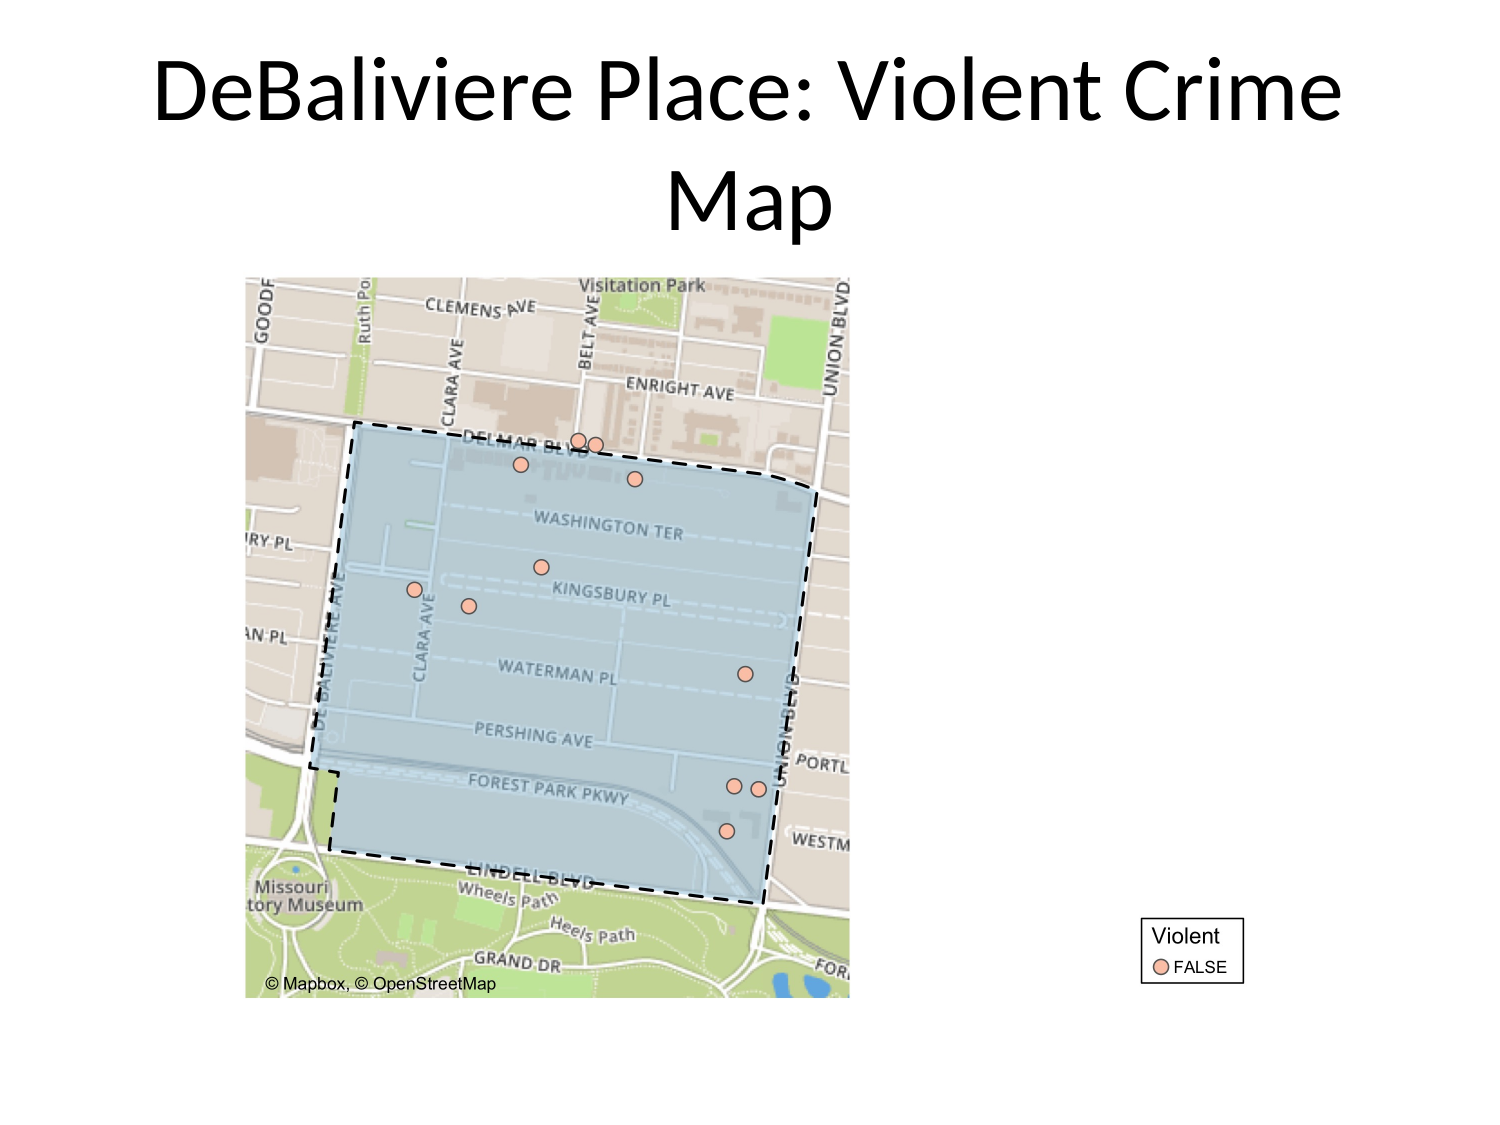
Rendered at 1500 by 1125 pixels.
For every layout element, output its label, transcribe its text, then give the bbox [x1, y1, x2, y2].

title DeBaliviere Place: Violent Crime Map [75, 45, 1425, 233]
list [74, 262, 1426, 1013]
